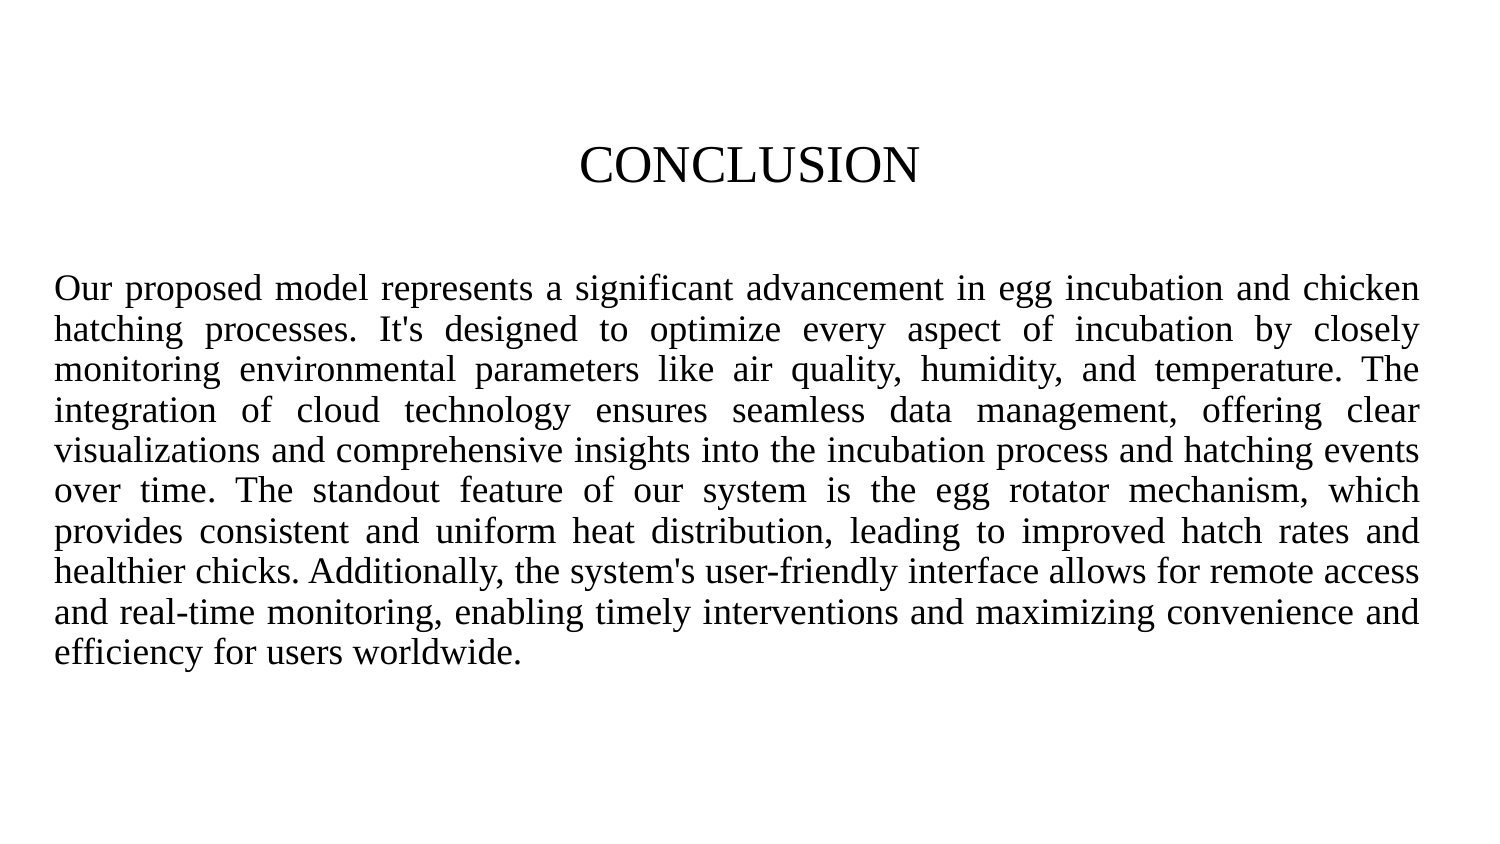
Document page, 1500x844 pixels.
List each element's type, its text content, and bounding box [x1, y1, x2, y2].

list Our proposed model represents a significant advancement in egg incubation and chicken hatching processes. It's designed to optimize every aspect of incubation by closely monitoring environmental parameters like air quality, humidity, and temperature. The integration of cloud technology ensures seamless data management, offering clear visualizations and comprehensive insights into the incubation process and hatching events over time. The standout feature of our system is the egg rotator mechanism, which provides consistent and uniform heat distribution, leading to improved hatch rates and healthier chicks. Additionally, the system's user-friendly interface allows for remote access and real-time monitoring, enabling timely interventions and maximizing convenience and efficiency for users worldwide. [39, 253, 1437, 819]
title CONCLUSION [51, 114, 1449, 208]
